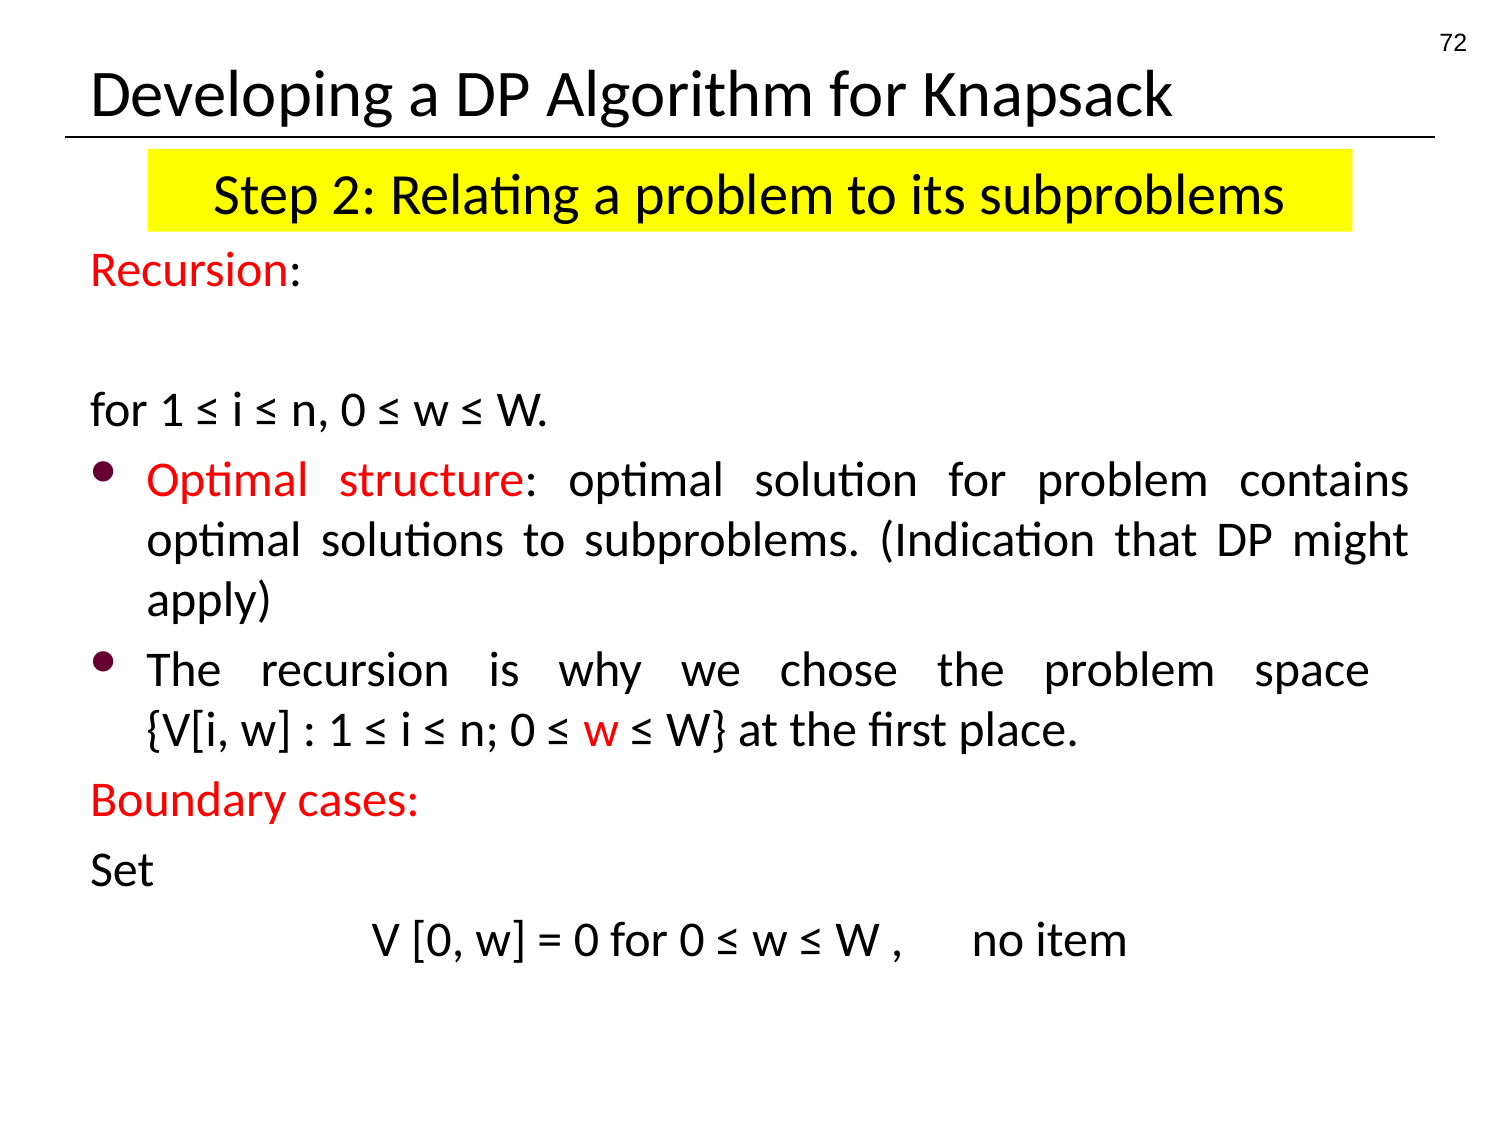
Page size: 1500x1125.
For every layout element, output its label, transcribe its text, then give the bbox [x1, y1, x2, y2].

text_box [147, 148, 1353, 232]
slide_number 72 [1131, 18, 1483, 62]
title Developing a DP Algorithm for Knapsack [75, 20, 1425, 138]
